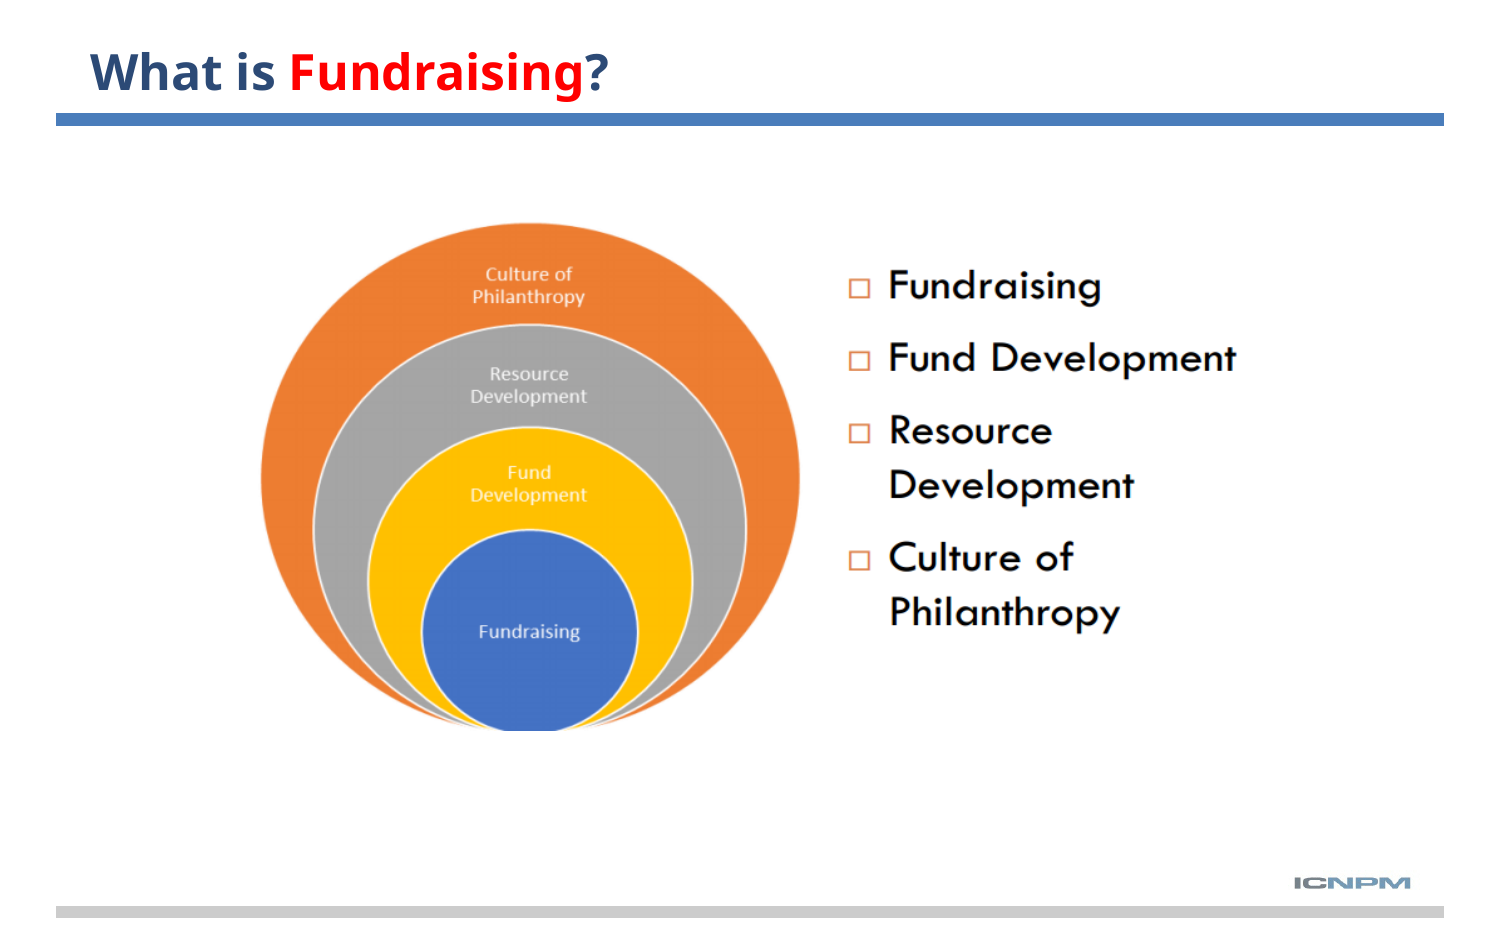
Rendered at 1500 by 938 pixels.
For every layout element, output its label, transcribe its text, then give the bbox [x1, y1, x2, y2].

picture [217, 182, 1283, 731]
picture [1281, 870, 1425, 895]
title What is Fundraising? [75, 28, 1425, 116]
